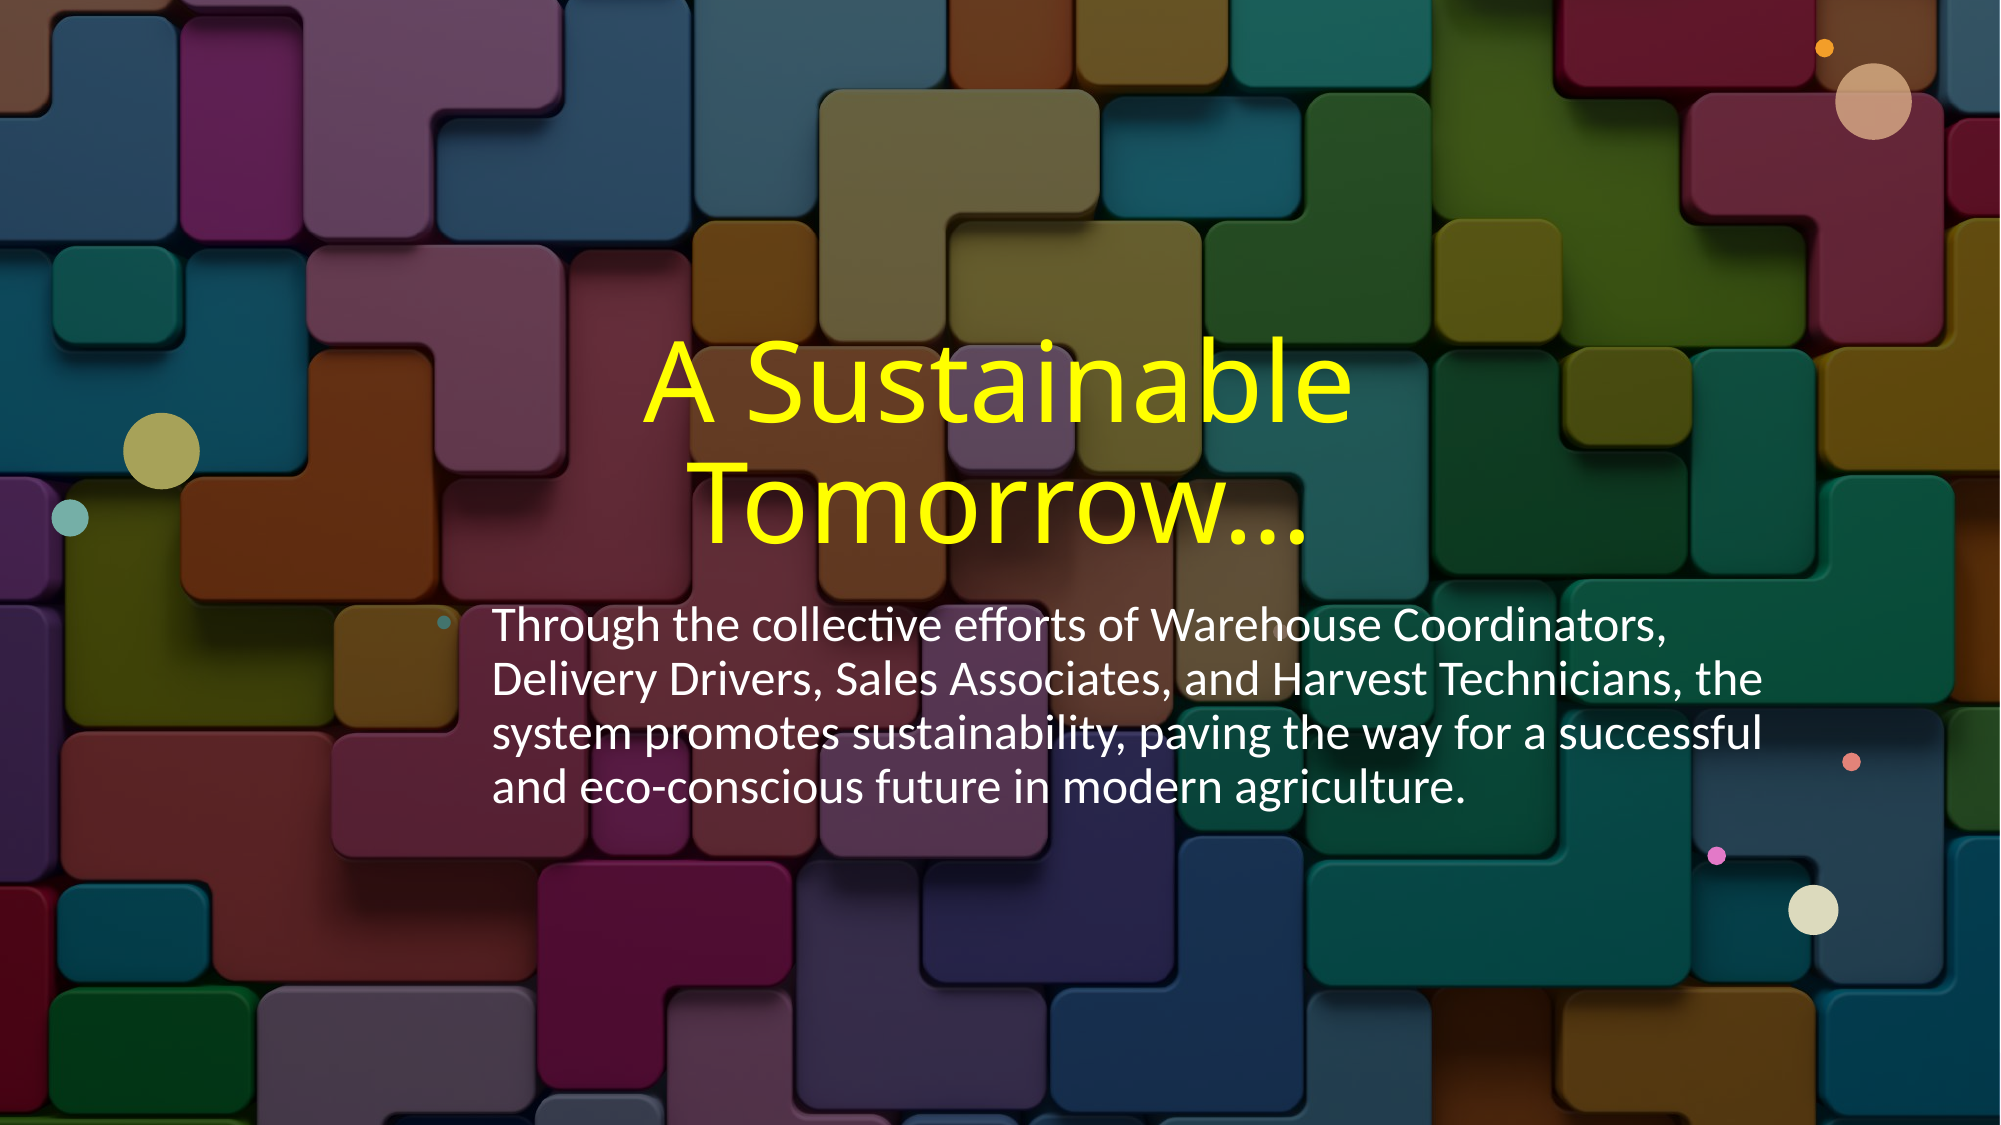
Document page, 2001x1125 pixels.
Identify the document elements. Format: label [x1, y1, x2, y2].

picture [0, 0, 2000, 1125]
text_box [51, 38, 1912, 936]
